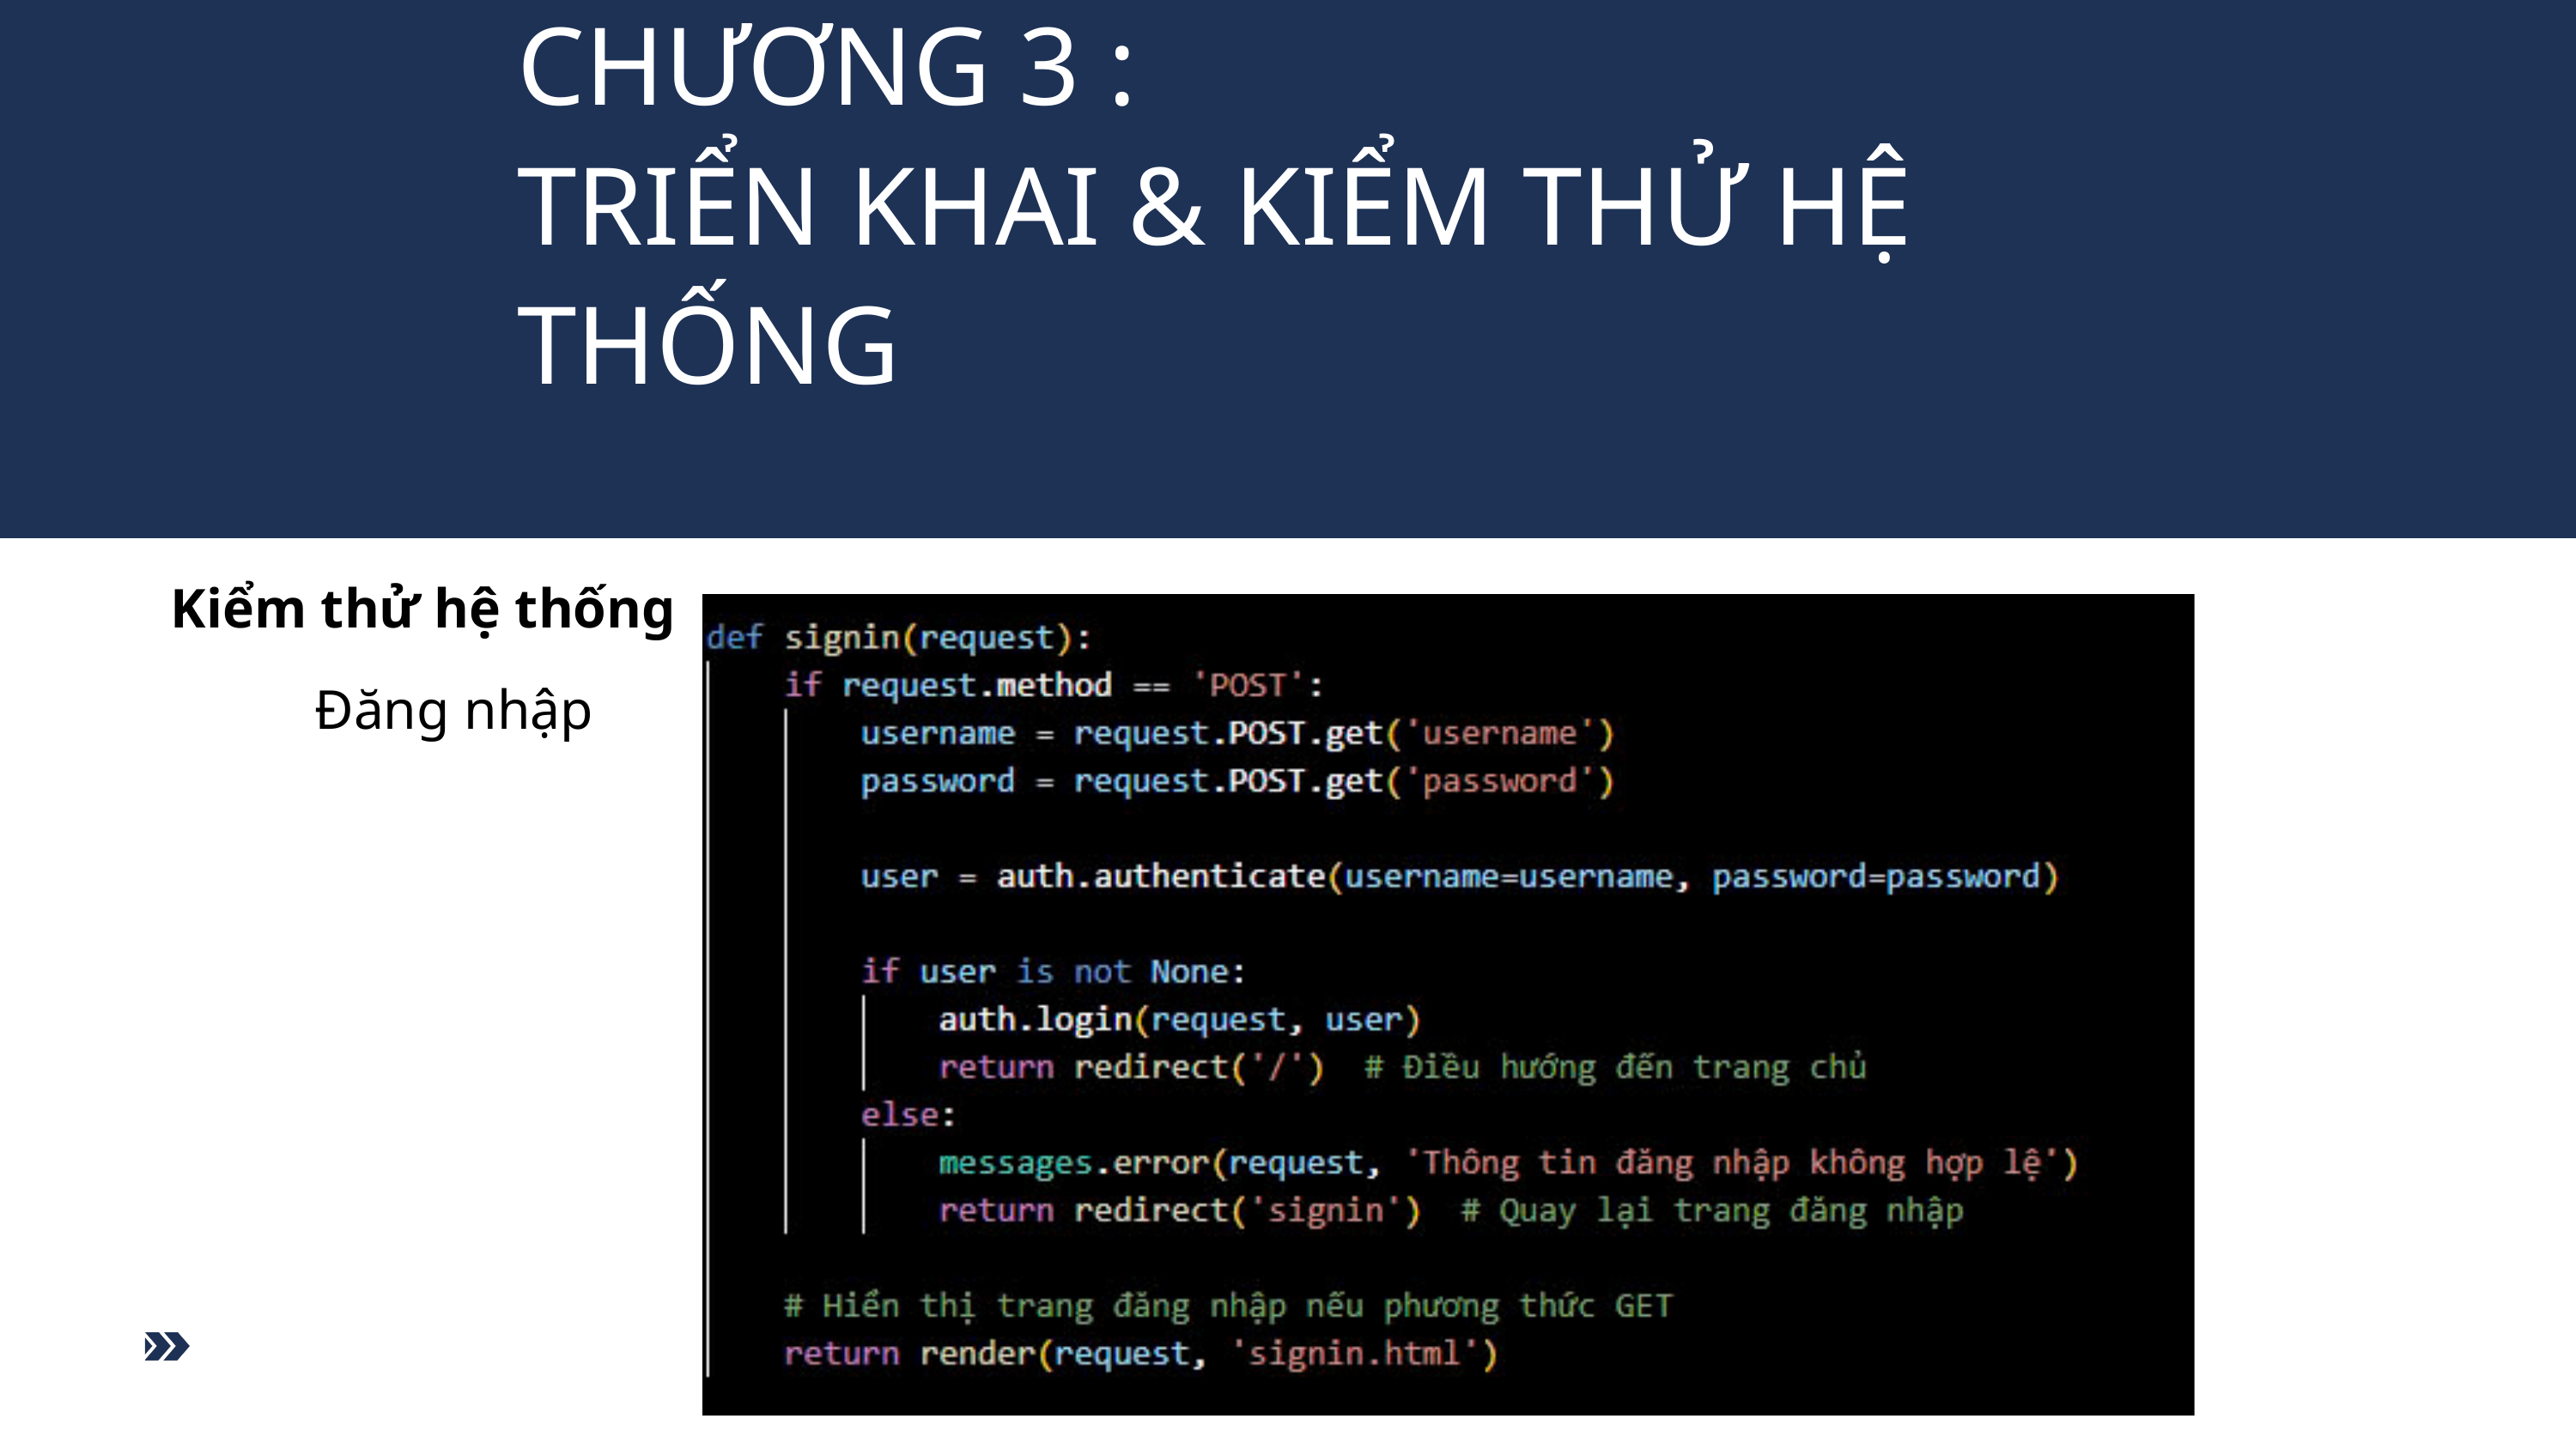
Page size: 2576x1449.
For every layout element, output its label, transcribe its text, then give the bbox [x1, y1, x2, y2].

text_box Kiểm thử hệ thống [144, 568, 703, 709]
text_box [144, 1332, 190, 1361]
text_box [0, 0, 2576, 539]
text_box [702, 594, 2195, 1416]
text_box Đăng nhập [282, 670, 641, 741]
